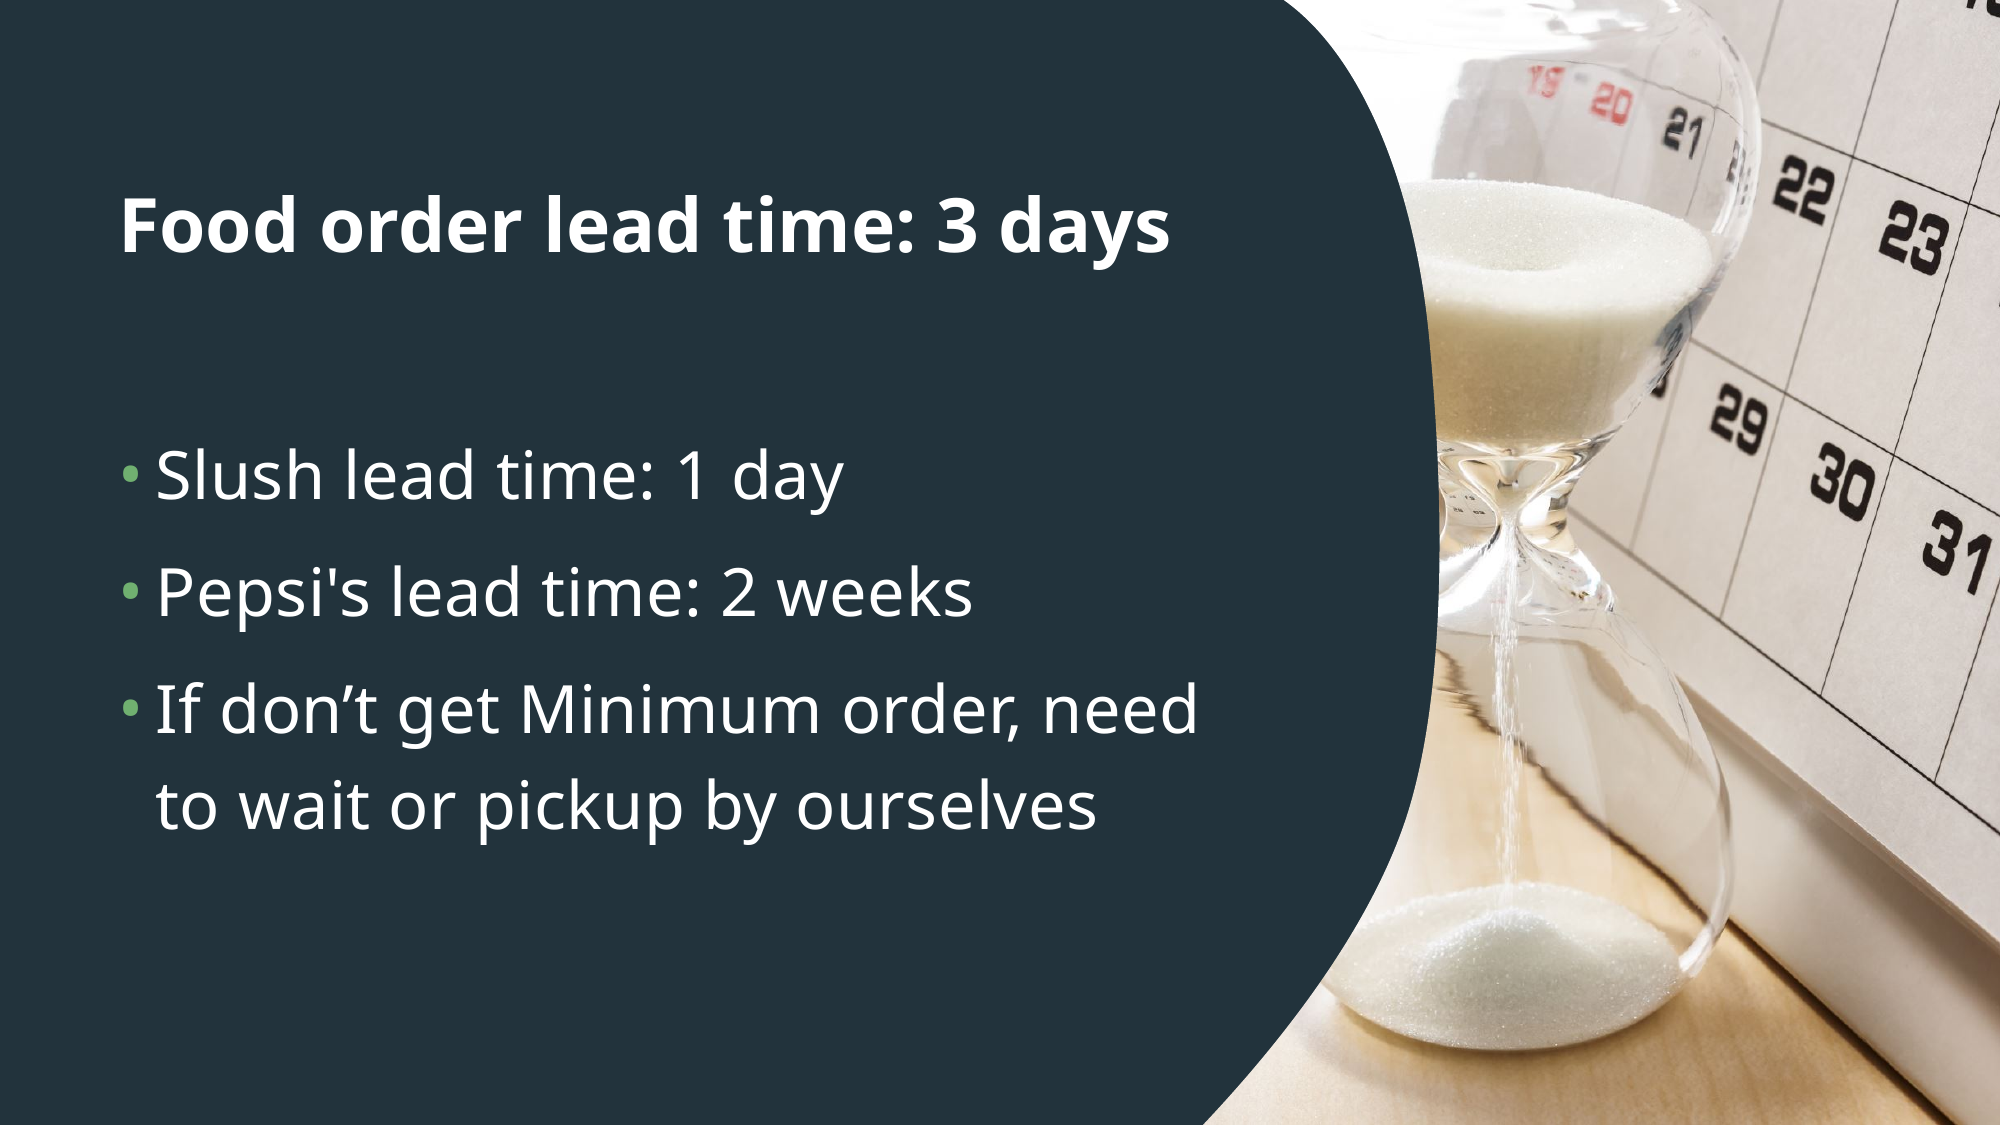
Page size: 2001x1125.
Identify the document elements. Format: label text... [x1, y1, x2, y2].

picture [1202, 0, 2000, 1125]
text_box [0, 0, 1202, 1125]
title Food order lead time: 3 days [118, 101, 1202, 344]
list Slush lead time: 1 day Pepsi's lead time: 2 weeks If don’t get Minimum order, need to wait or pickup by ourselves [118, 416, 1202, 945]
